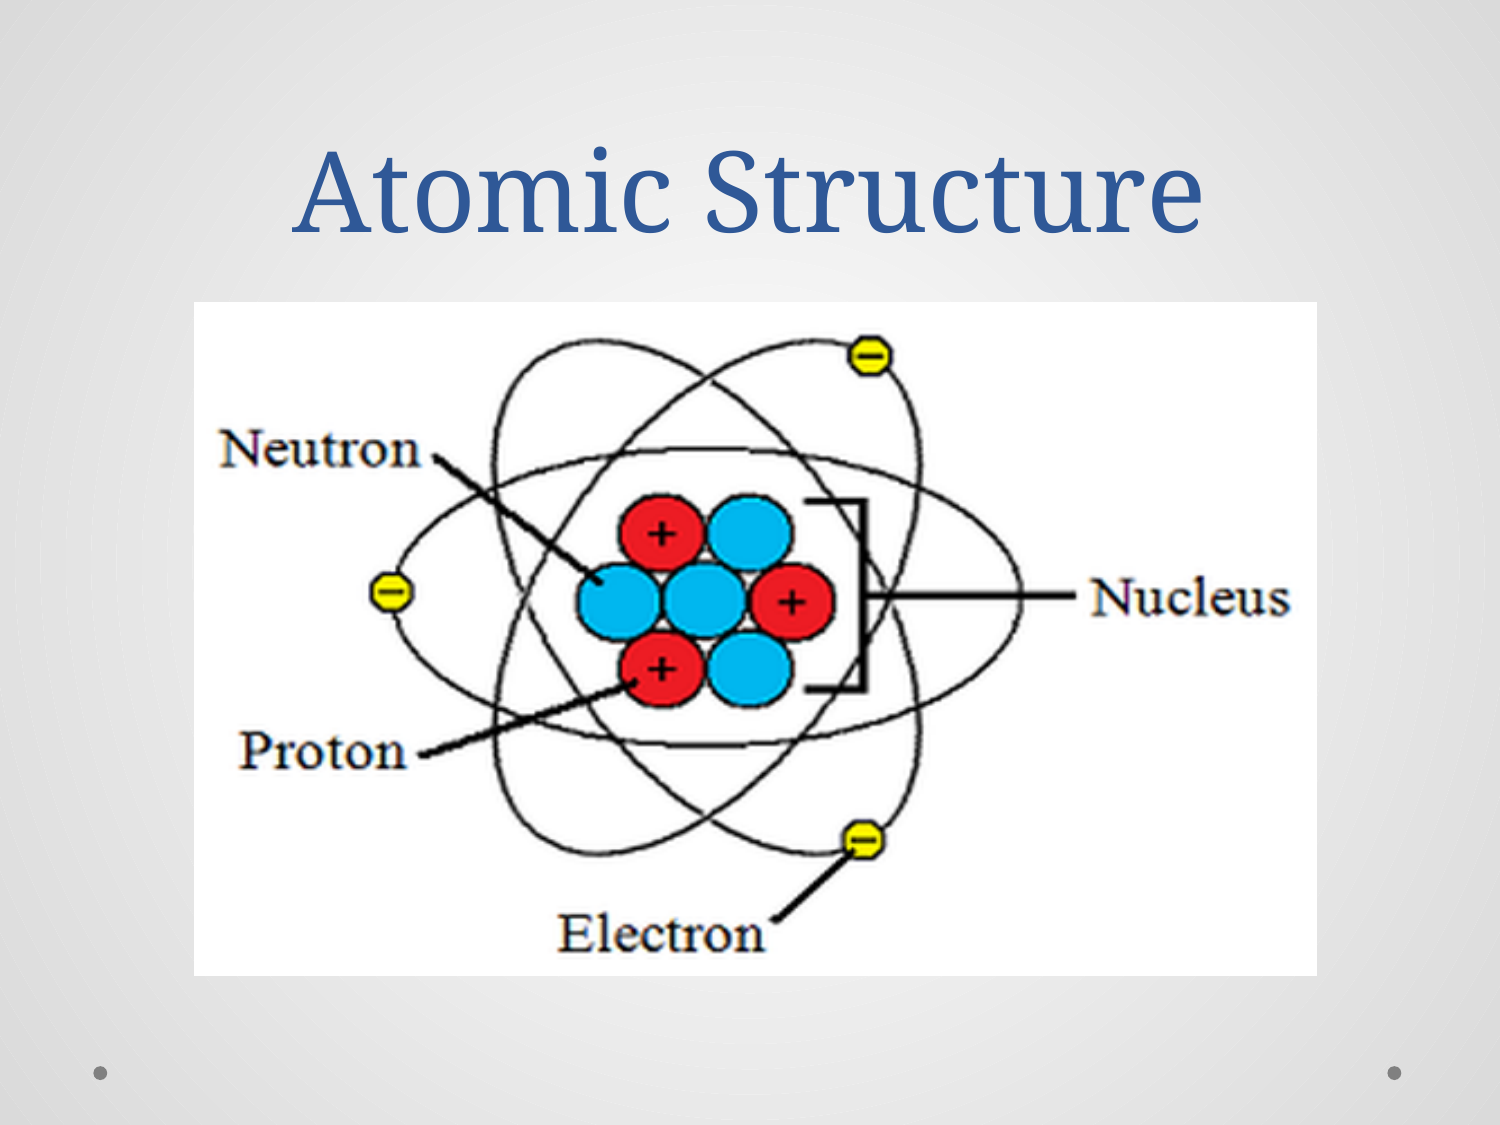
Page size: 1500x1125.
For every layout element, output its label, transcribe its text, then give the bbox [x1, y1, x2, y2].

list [194, 302, 1318, 977]
title Atomic Structure [75, 0, 1425, 263]
